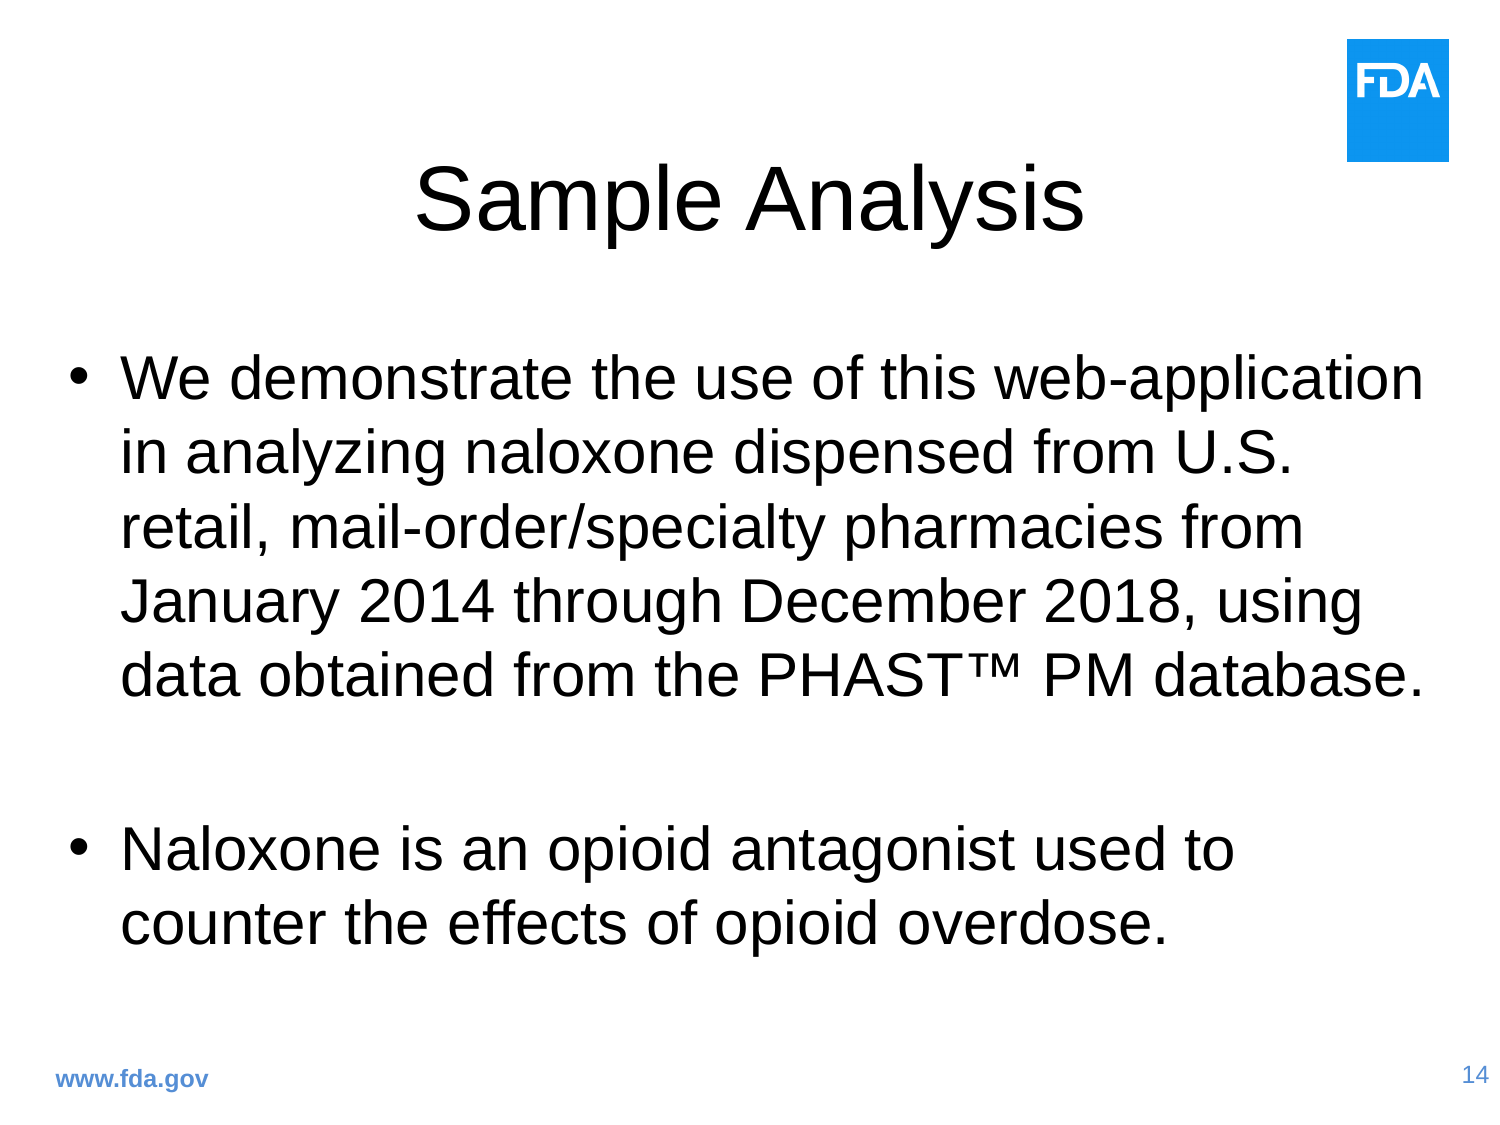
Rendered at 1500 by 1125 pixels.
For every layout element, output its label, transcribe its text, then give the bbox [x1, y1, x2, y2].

picture [1347, 39, 1449, 117]
list We demonstrate the use of this web-application in analyzing naloxone dispensed from U.S. retail, mail-order/specialty pharmacies from January 2014 through December 2018, using data obtained from the PHAST™ PM database. Naloxone is an opioid antagonist used to counter the effects of opioid overdose. [53, 329, 1449, 1033]
footer www.fda.gov [40, 1047, 516, 1108]
title Sample Analysis [53, 117, 1449, 270]
